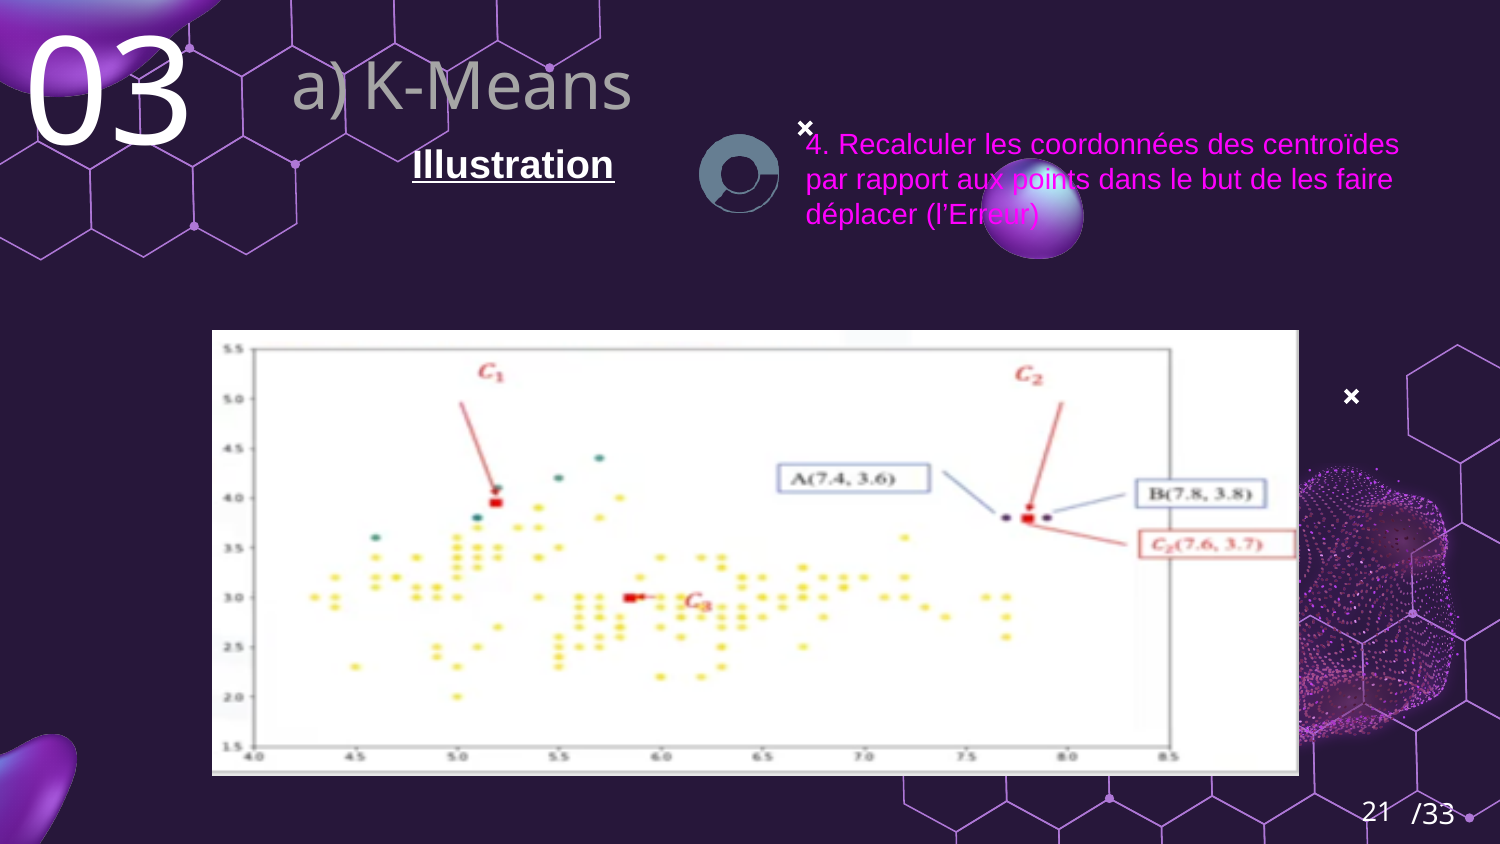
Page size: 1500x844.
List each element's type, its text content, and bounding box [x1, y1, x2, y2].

text_box 4. Recalculer les coordonnées des centroïdes par rapport aux points dans le but de les faire déplacer (l’Erreur) [790, 138, 1432, 246]
slide_number ‹#› [1332, 779, 1423, 835]
text_box [56, 212, 848, 238]
picture [698, 134, 779, 213]
picture [211, 330, 1470, 776]
picture [978, 159, 1087, 284]
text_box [798, 121, 812, 135]
picture [0, 0, 231, 118]
text_box [28, 238, 892, 305]
title K-Means [272, 15, 1489, 138]
picture [0, 694, 111, 844]
text_box 03 [9, 15, 236, 154]
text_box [1345, 389, 1359, 403]
text_box Illustration [397, 123, 650, 202]
